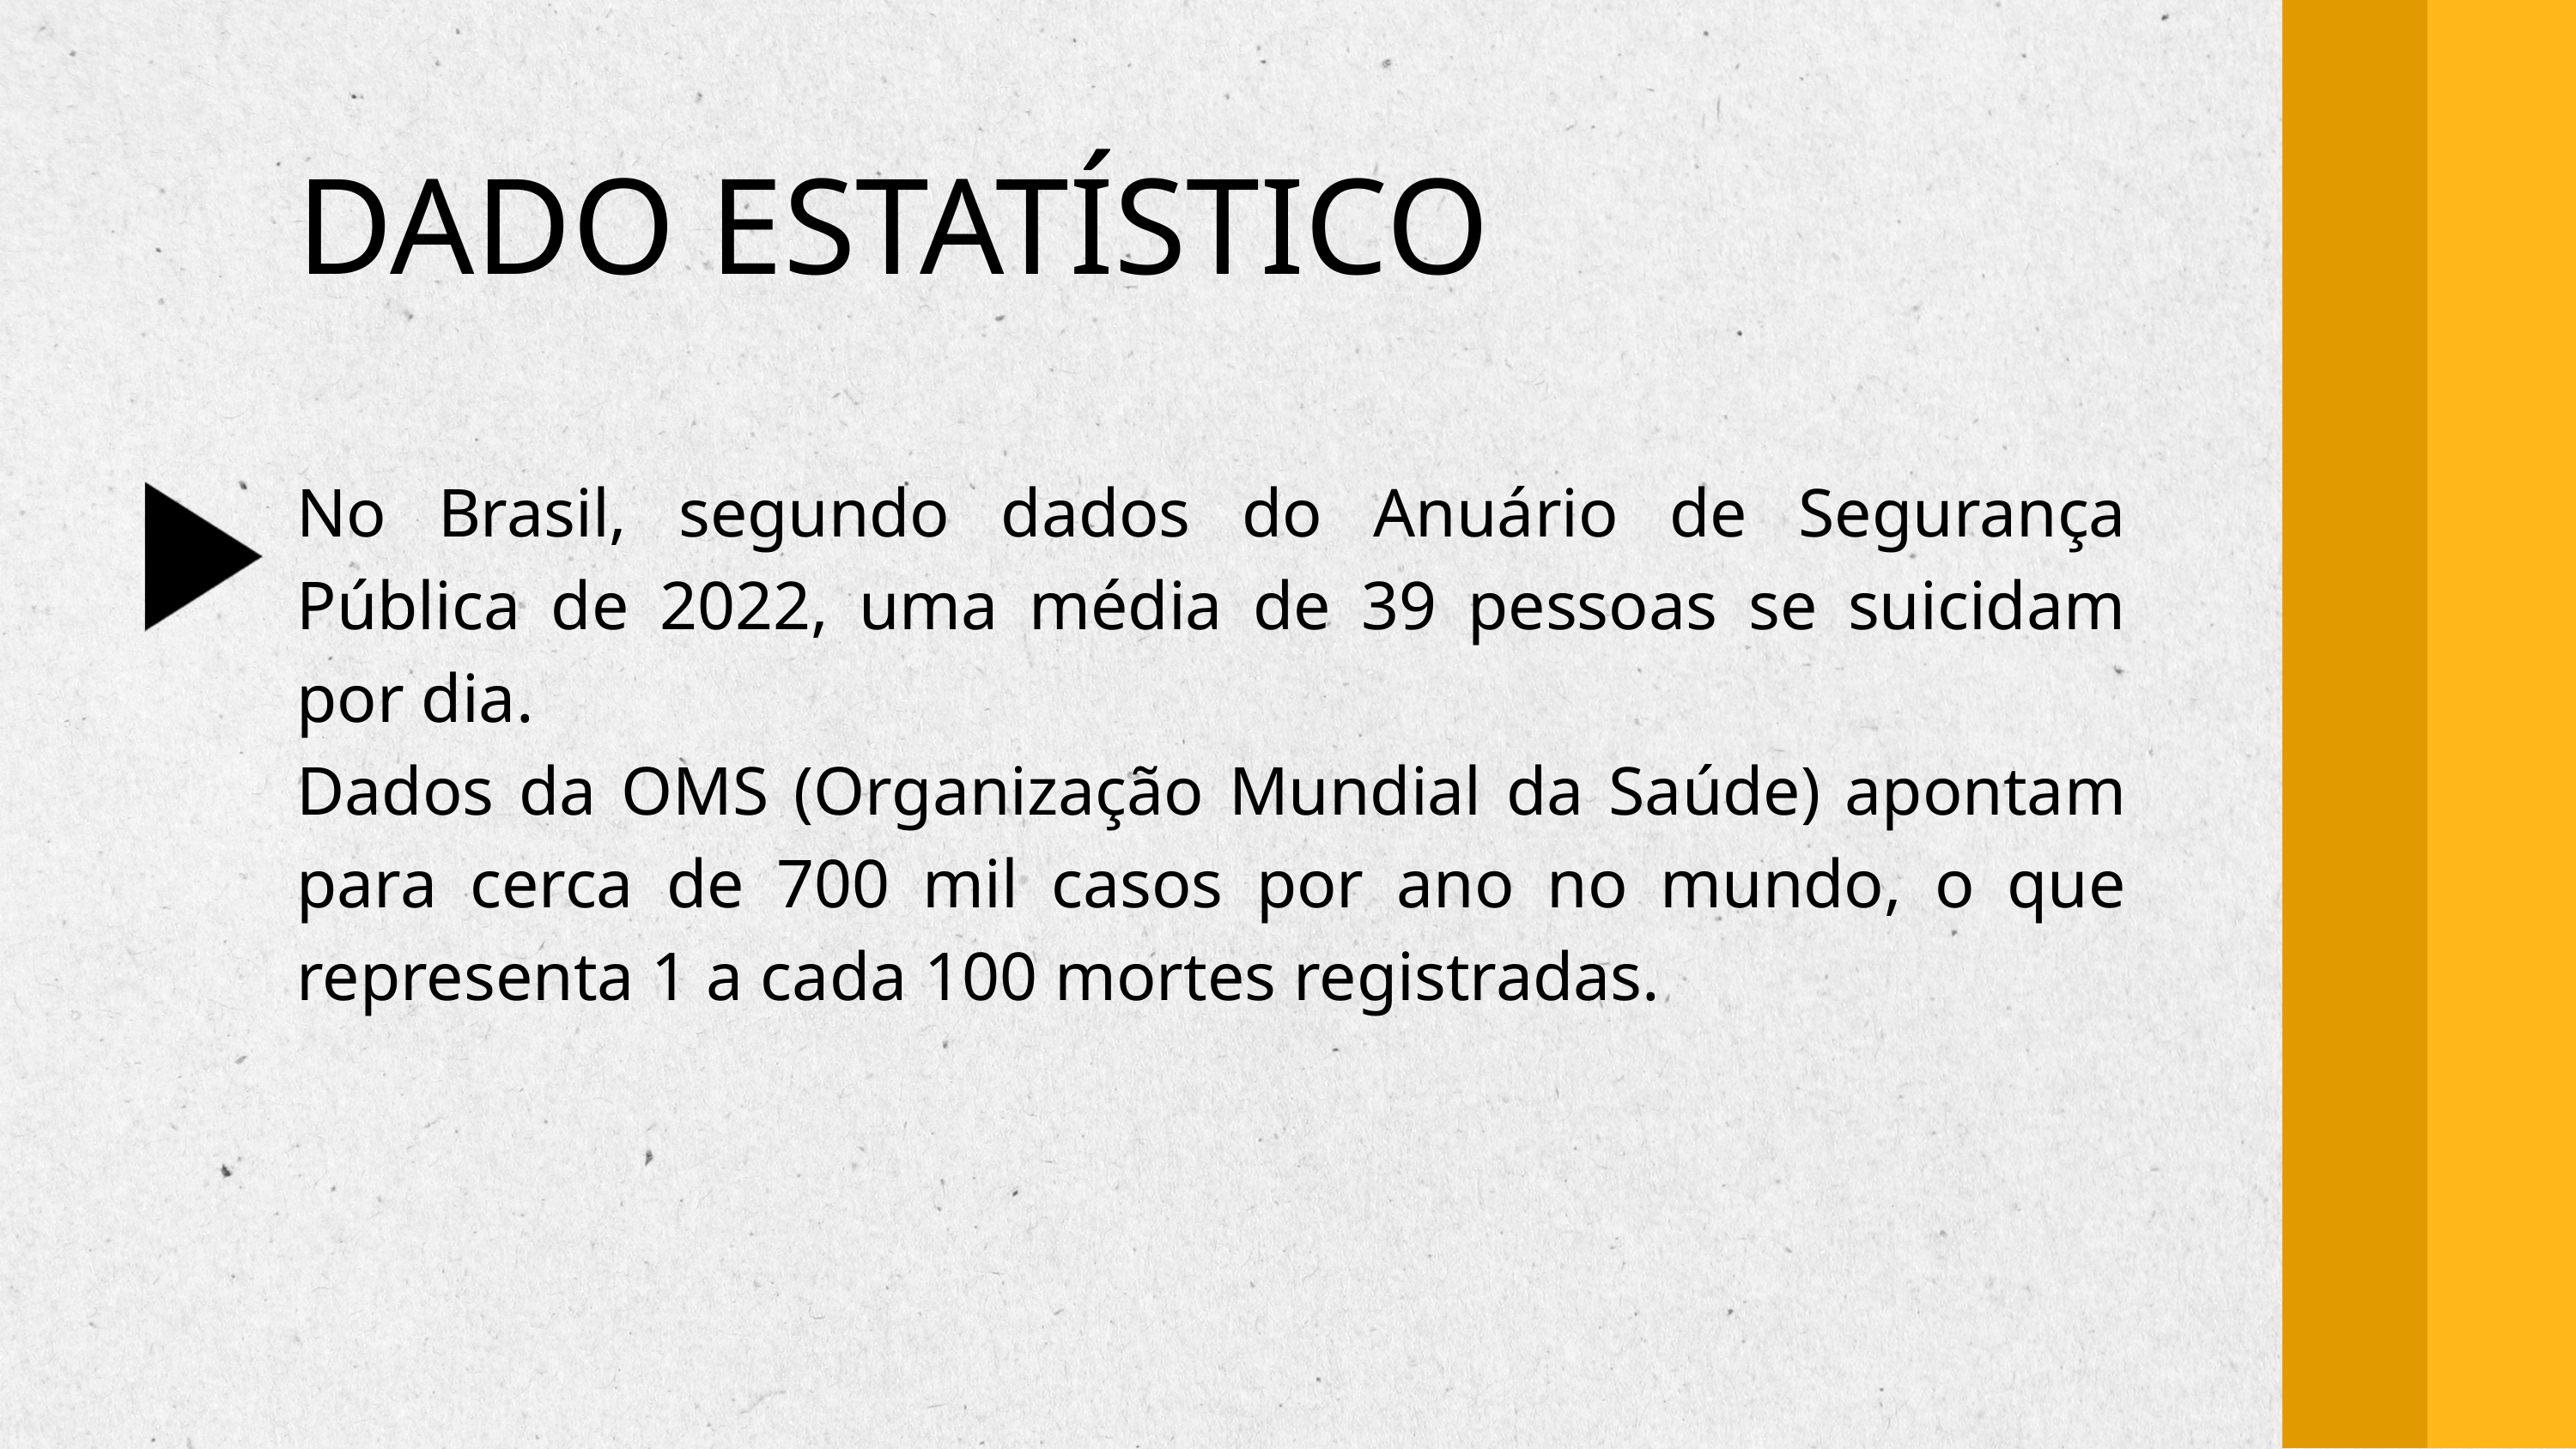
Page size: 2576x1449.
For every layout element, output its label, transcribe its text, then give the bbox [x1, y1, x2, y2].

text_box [2427, 0, 2576, 1449]
text_box DADO ESTATÍSTICO [296, 115, 2128, 301]
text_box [2281, 0, 2426, 1449]
text_box [0, 0, 2281, 1449]
text_box [144, 482, 263, 632]
text_box No Brasil, segundo dados do Anuário de Segurança Pública de 2022, uma média de 39 pessoas se suicidam por dia. Dados da OMS (Organização Mundial da Saúde) apontam para cerca de 700 mil casos por ano no mundo, o que representa 1 a cada 100 mortes registradas. [296, 458, 2128, 1014]
